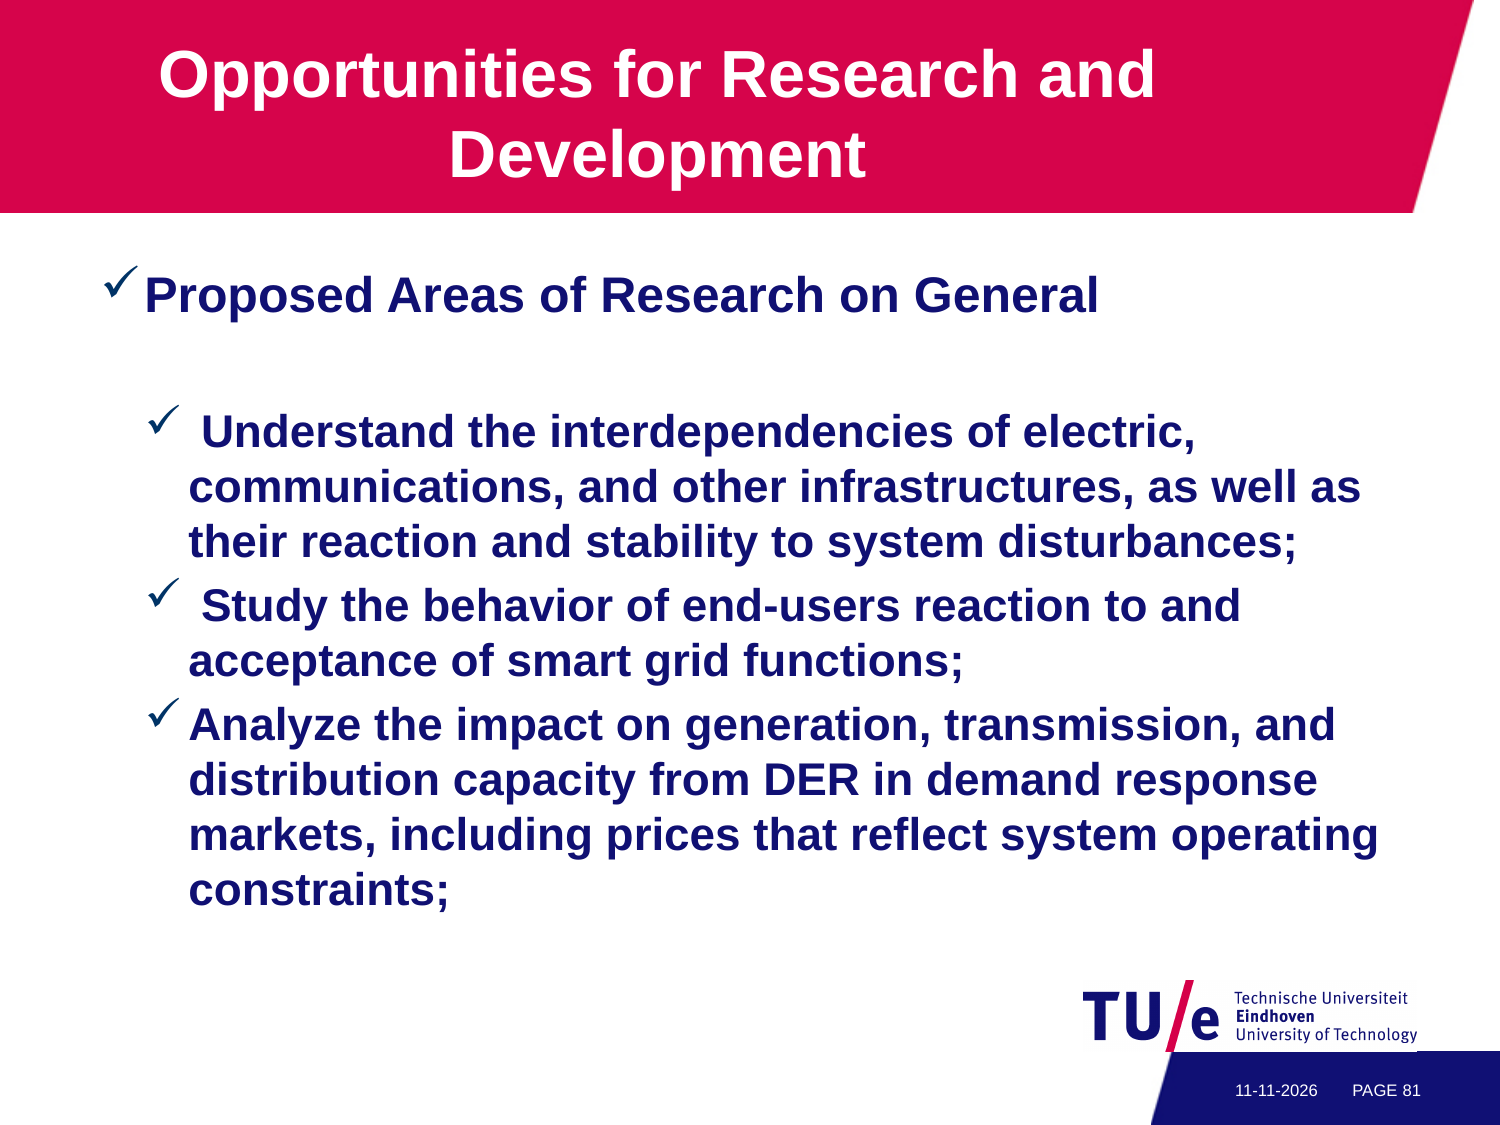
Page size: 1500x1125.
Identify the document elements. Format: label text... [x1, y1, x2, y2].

picture [1083, 980, 1500, 1125]
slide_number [1234, 1073, 1342, 1106]
picture [0, 0, 1474, 213]
list Proposed Areas of Research on General Understand the interdependencies of electric, communications, and other infrastructures, as well as their reaction and stability to system disturbances; Study the behavior of end-users reaction to and acceptance of smart grid functions; Analyze the impact on generation, transmission, and distribution capacity from DER in demand response markets, including prices that reflect system operating constraints; [100, 262, 1412, 913]
title Opportunities for Research and Development [0, 35, 1317, 187]
slide_number PAGE 80 [1352, 1073, 1453, 1106]
